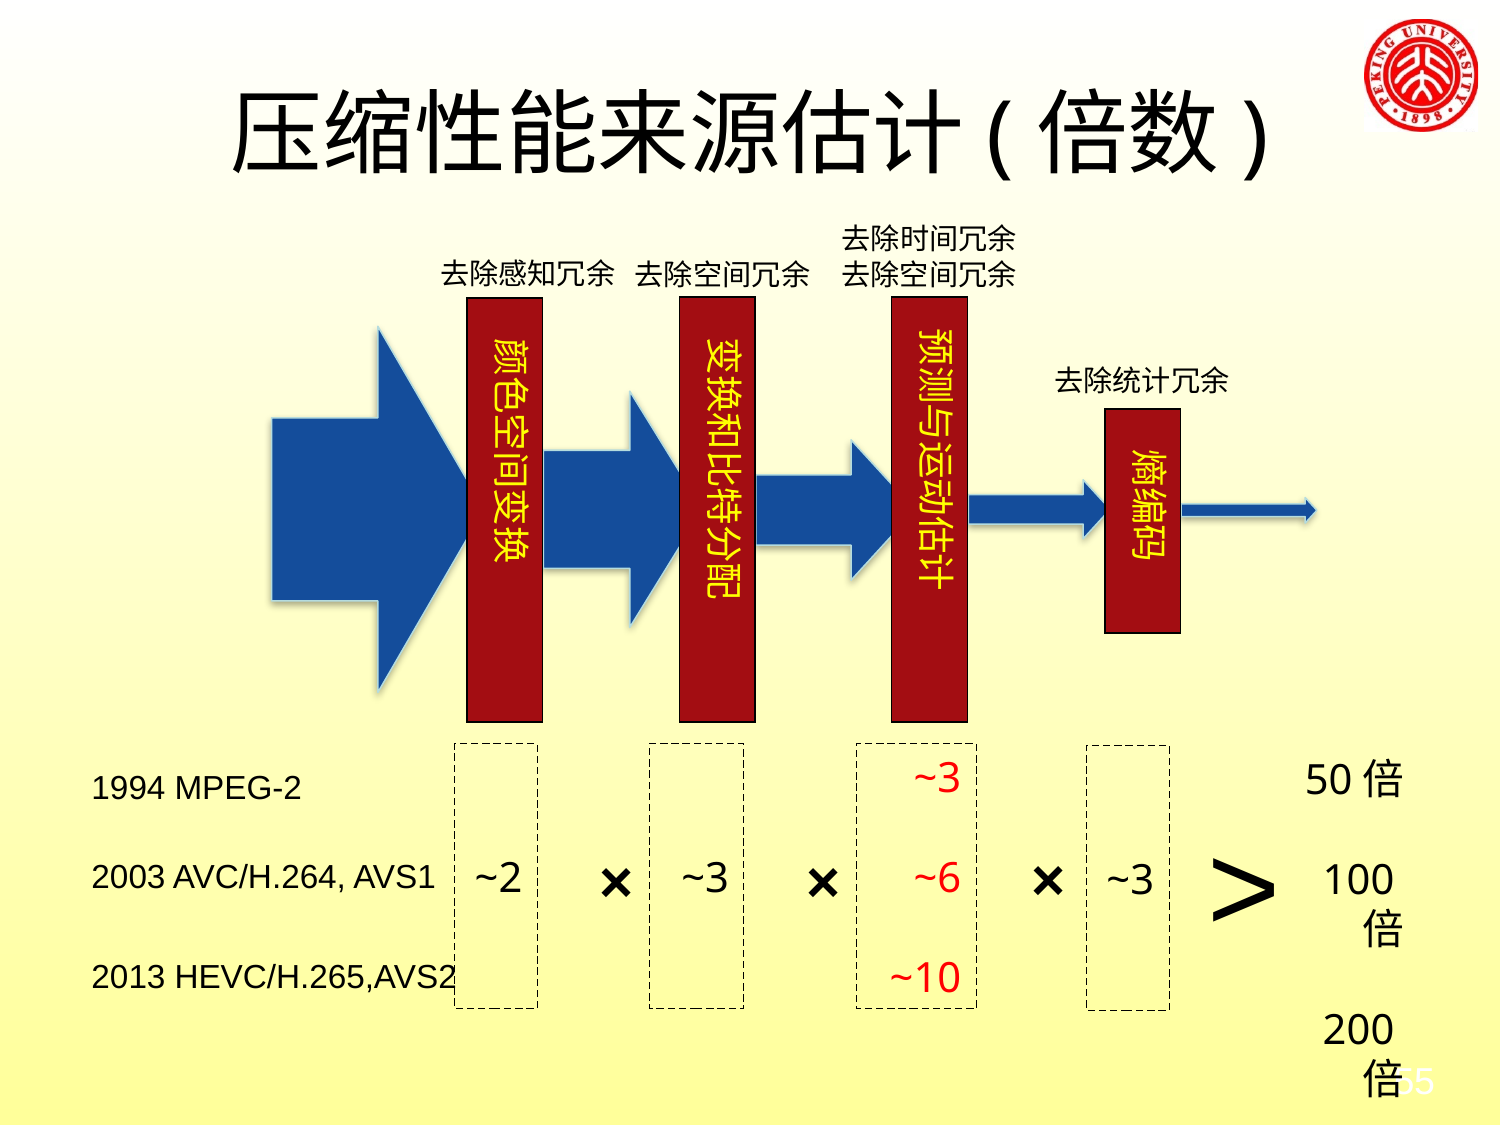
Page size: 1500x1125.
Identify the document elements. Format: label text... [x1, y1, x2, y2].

text_box ~3 ~6 ~10 [856, 743, 977, 1009]
text_box 变换和比特分配 [679, 296, 756, 722]
text_box > [1192, 798, 1296, 964]
text_box 去除时间冗余 [826, 219, 1090, 255]
text_box 颜色空间变换 [466, 298, 543, 722]
text_box 50倍 100倍 200倍 [1275, 745, 1420, 1111]
text_box 去除空间冗余 [619, 255, 826, 298]
text_box [756, 439, 891, 581]
text_box [1181, 496, 1318, 524]
picture [1364, 19, 1479, 132]
text_box × [1016, 834, 1081, 919]
text_box 去除空间冗余 [826, 255, 1090, 298]
text_box ~2 [454, 743, 538, 1009]
text_box 熵编码 [1104, 408, 1181, 634]
text_box 去除统计冗余 [1039, 361, 1253, 405]
text_box 去除感知冗余 [425, 254, 695, 298]
text_box 预测与运动估计 [891, 296, 968, 722]
text_box 1994 MPEG-2 2003 AVC/H.264, AVS1 2013 HEVC/H.265,AVS2 [76, 758, 473, 1003]
text_box [543, 390, 679, 629]
text_box [270, 325, 466, 694]
text_box [968, 479, 1104, 540]
text_box × [584, 836, 649, 922]
title 压缩性能来源估计(倍数) [75, 35, 1425, 224]
text_box ~3 [1086, 745, 1170, 1011]
text_box ~3 [649, 743, 744, 1009]
text_box × [791, 836, 856, 922]
